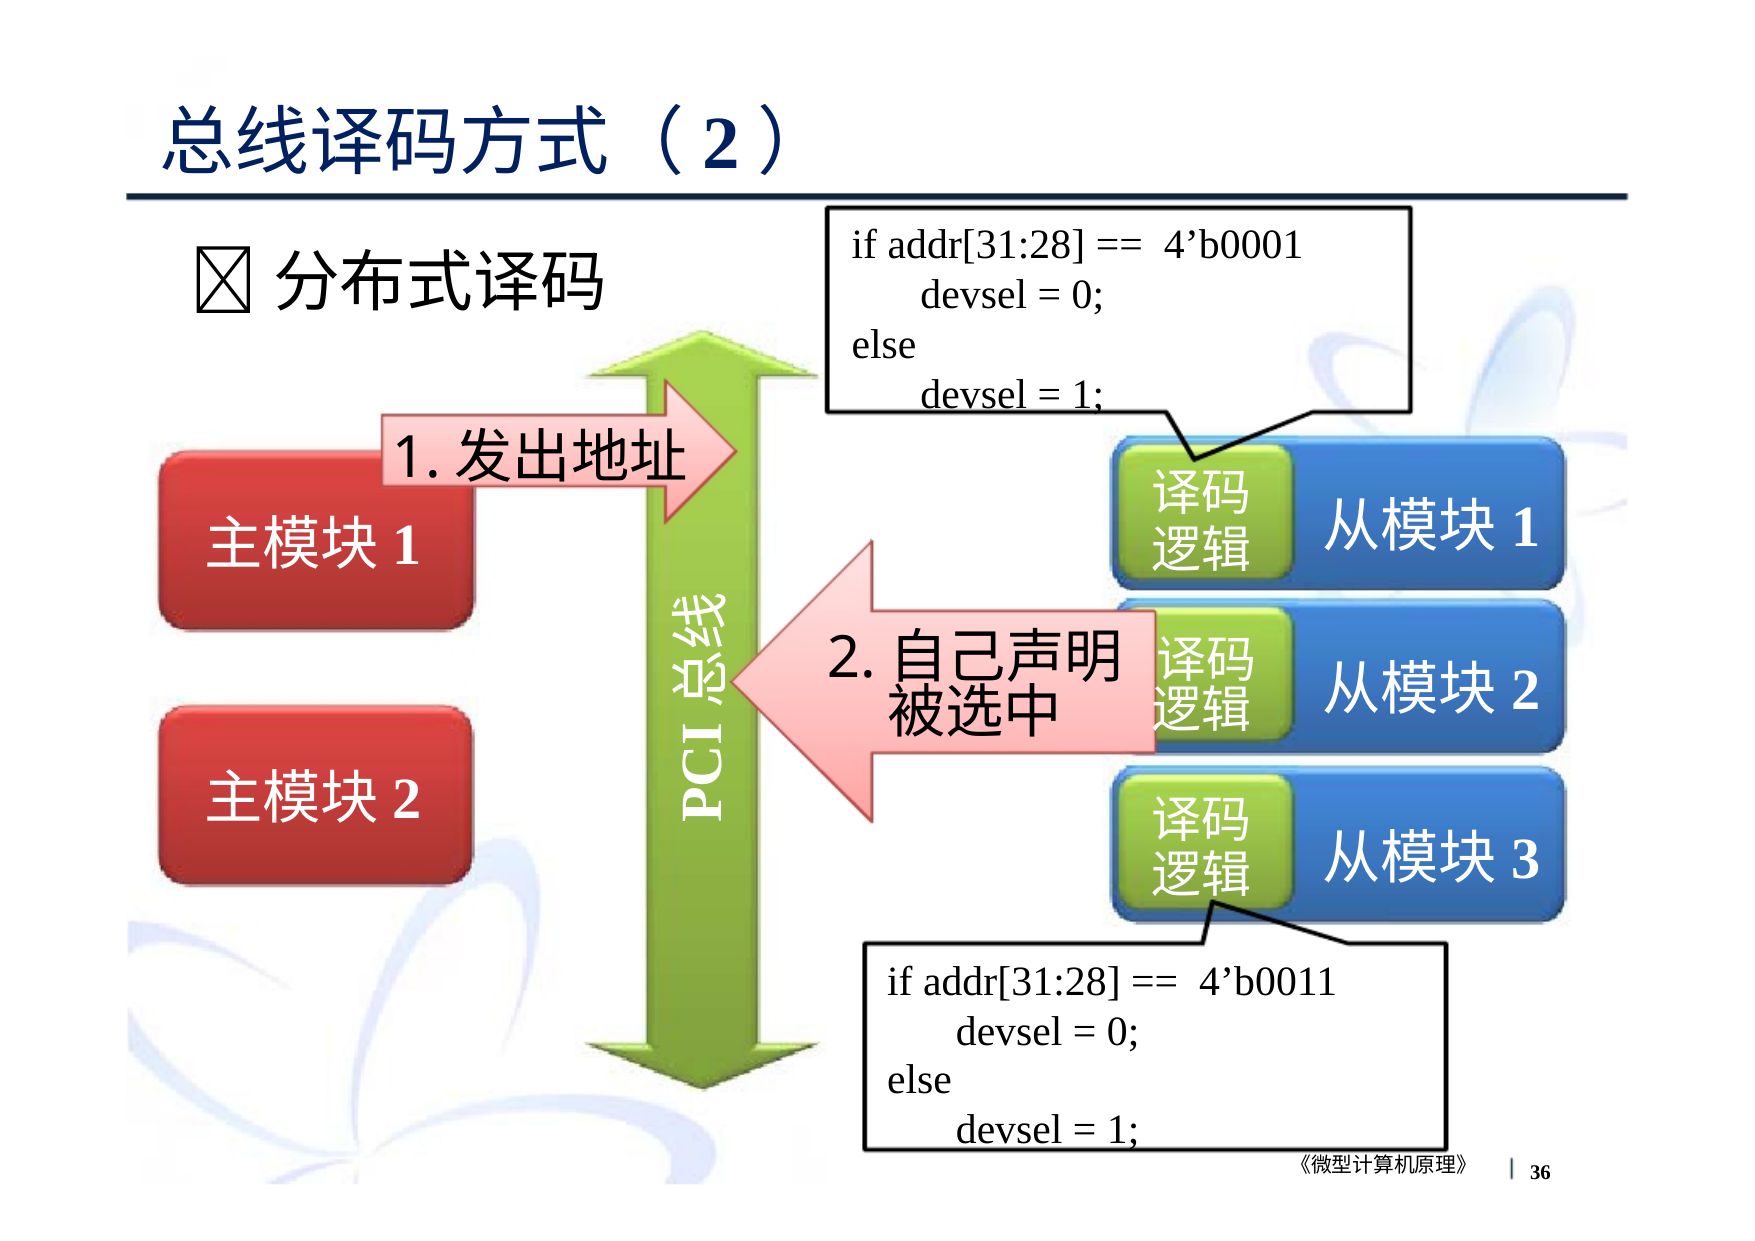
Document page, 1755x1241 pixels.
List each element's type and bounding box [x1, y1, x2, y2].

picture [124, 56, 1630, 1186]
